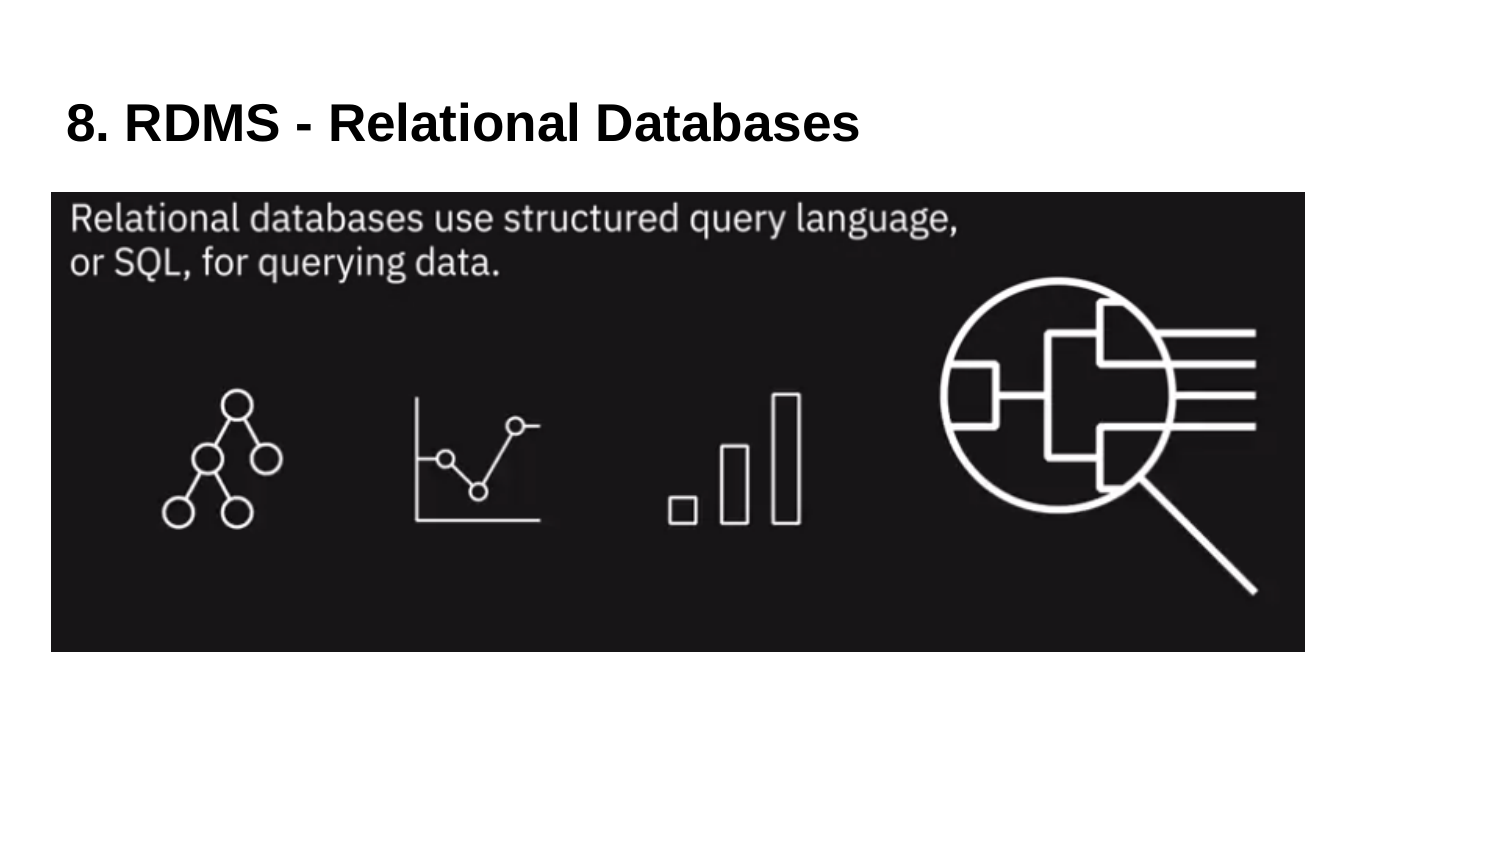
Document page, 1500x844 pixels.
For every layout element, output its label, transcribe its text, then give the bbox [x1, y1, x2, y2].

picture [50, 191, 1305, 652]
title 8. RDMS - Relational Databases [51, 72, 1449, 167]
